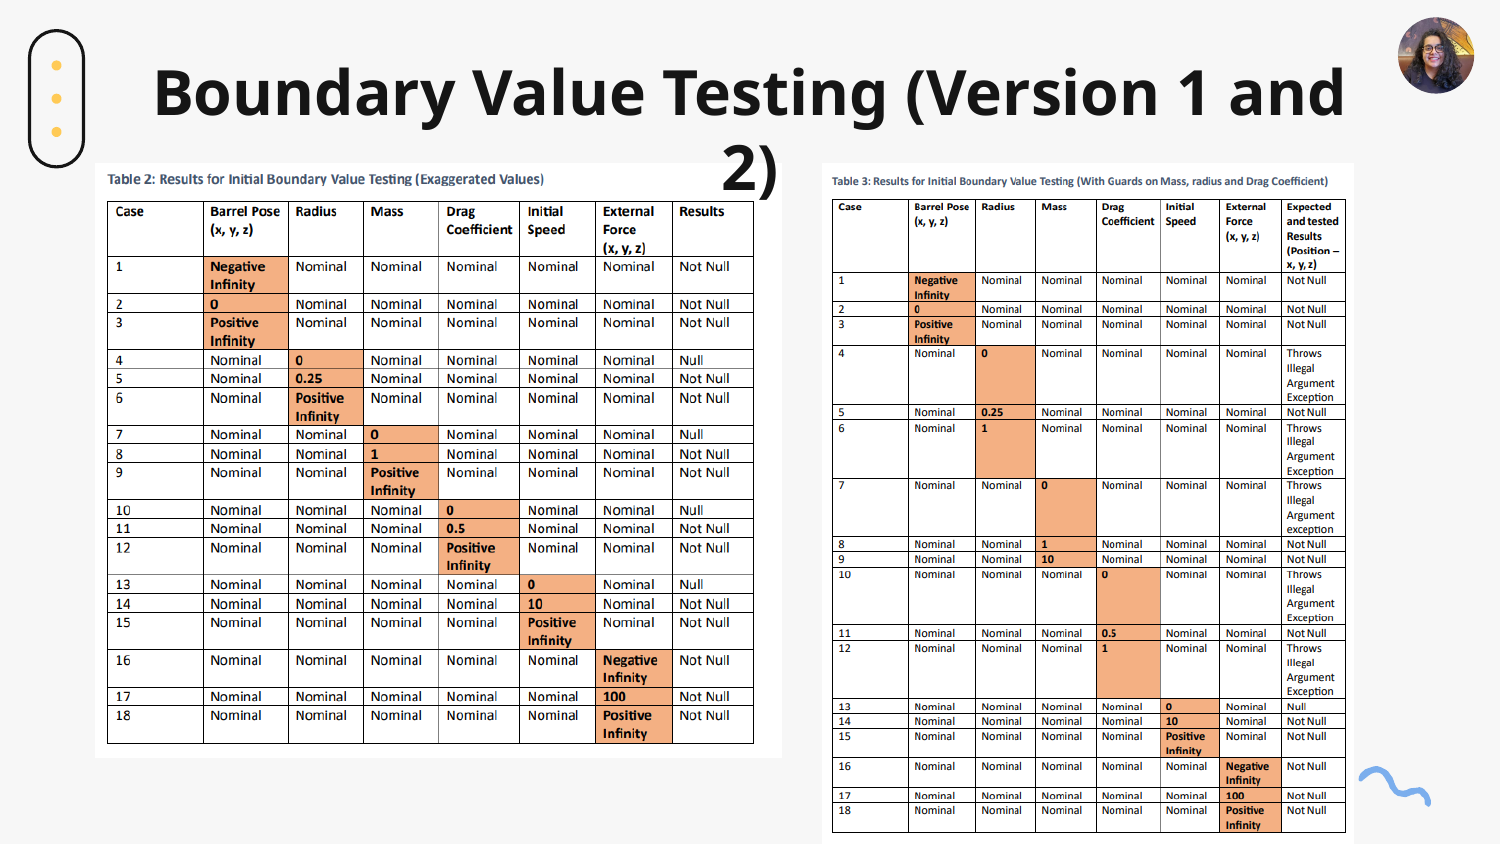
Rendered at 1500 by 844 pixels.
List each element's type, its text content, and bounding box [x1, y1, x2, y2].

picture [822, 163, 1354, 844]
picture [1397, 17, 1475, 94]
picture [95, 163, 782, 759]
title Boundary Value Testing (Version 1 and 2) [118, 37, 1382, 132]
